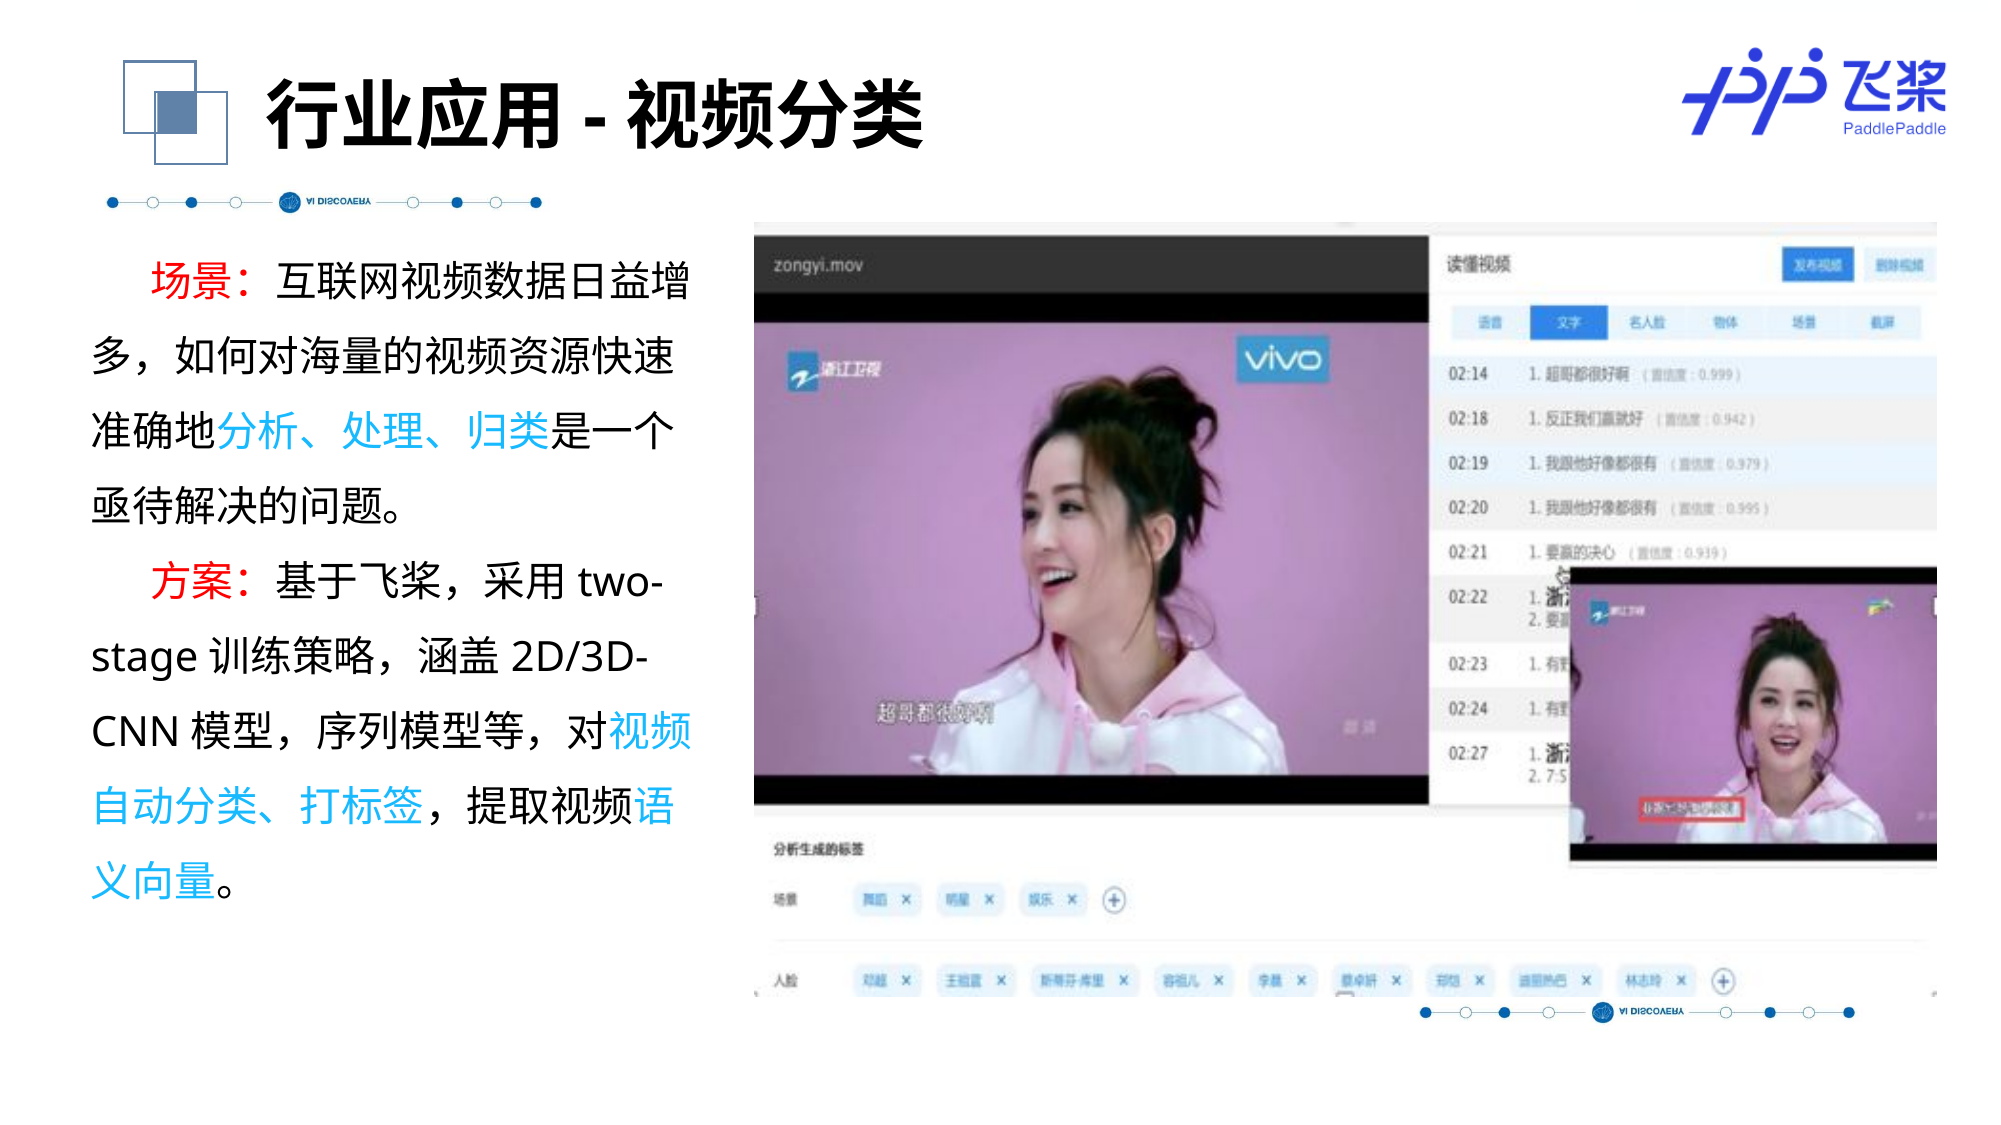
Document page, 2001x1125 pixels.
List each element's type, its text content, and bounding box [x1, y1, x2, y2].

picture [1635, 0, 1988, 173]
text_box 场景：互联网视频数据日益增多，如何对海量的视频资源快速准确地分析、处理、归类是一个亟待解决的问题。 方案：基于飞桨，采用two-stage训练策略，涵盖2D/3D-CNN模型，序列模型等，对视频自动分类、打标签，提取视频语义向量。 [76, 222, 719, 913]
text_box 行业应用-视频分类 [250, 60, 1577, 166]
picture [754, 222, 1937, 1039]
picture [95, 180, 550, 222]
